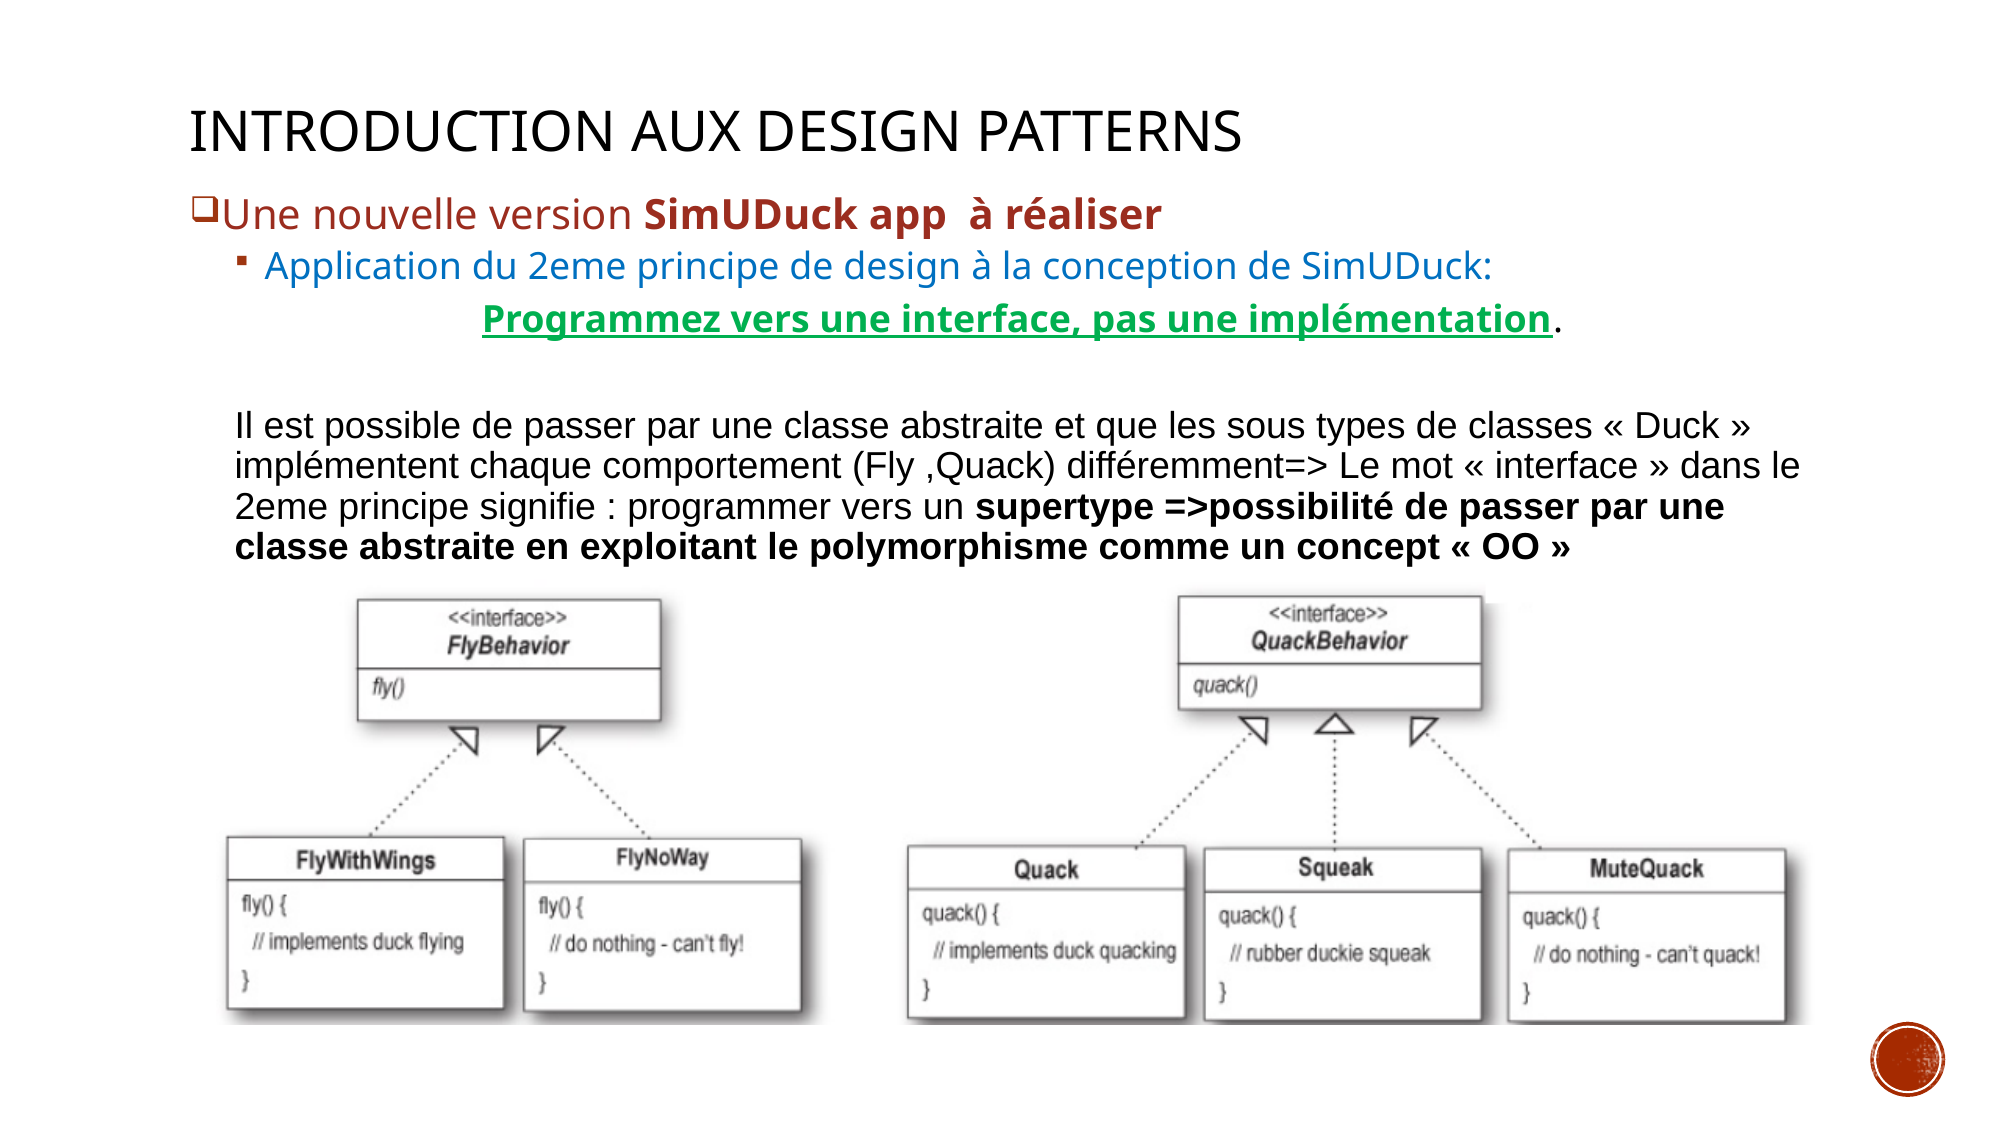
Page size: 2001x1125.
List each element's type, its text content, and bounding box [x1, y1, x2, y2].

picture [176, 580, 1825, 1025]
title Introduction aux Design Patterns [174, 34, 1825, 186]
text_box Une nouvelle version SimUDuck app à réaliser Application du 2eme principe de design à la conception de SimUDuck: Programmez vers une interface, pas une implémentation. Il est possible de passer par une classe abstraite et que les sous types de classes « Duck » implémentent chaque comportement (Fly ,Quack) différemment=> Le mot « interface » dans le 2eme principe signifie : programmer vers un supertype =>possibilité de passer par une classe abstraite en exploitant le polymorphisme comme un concept « OO » [174, 186, 1825, 973]
